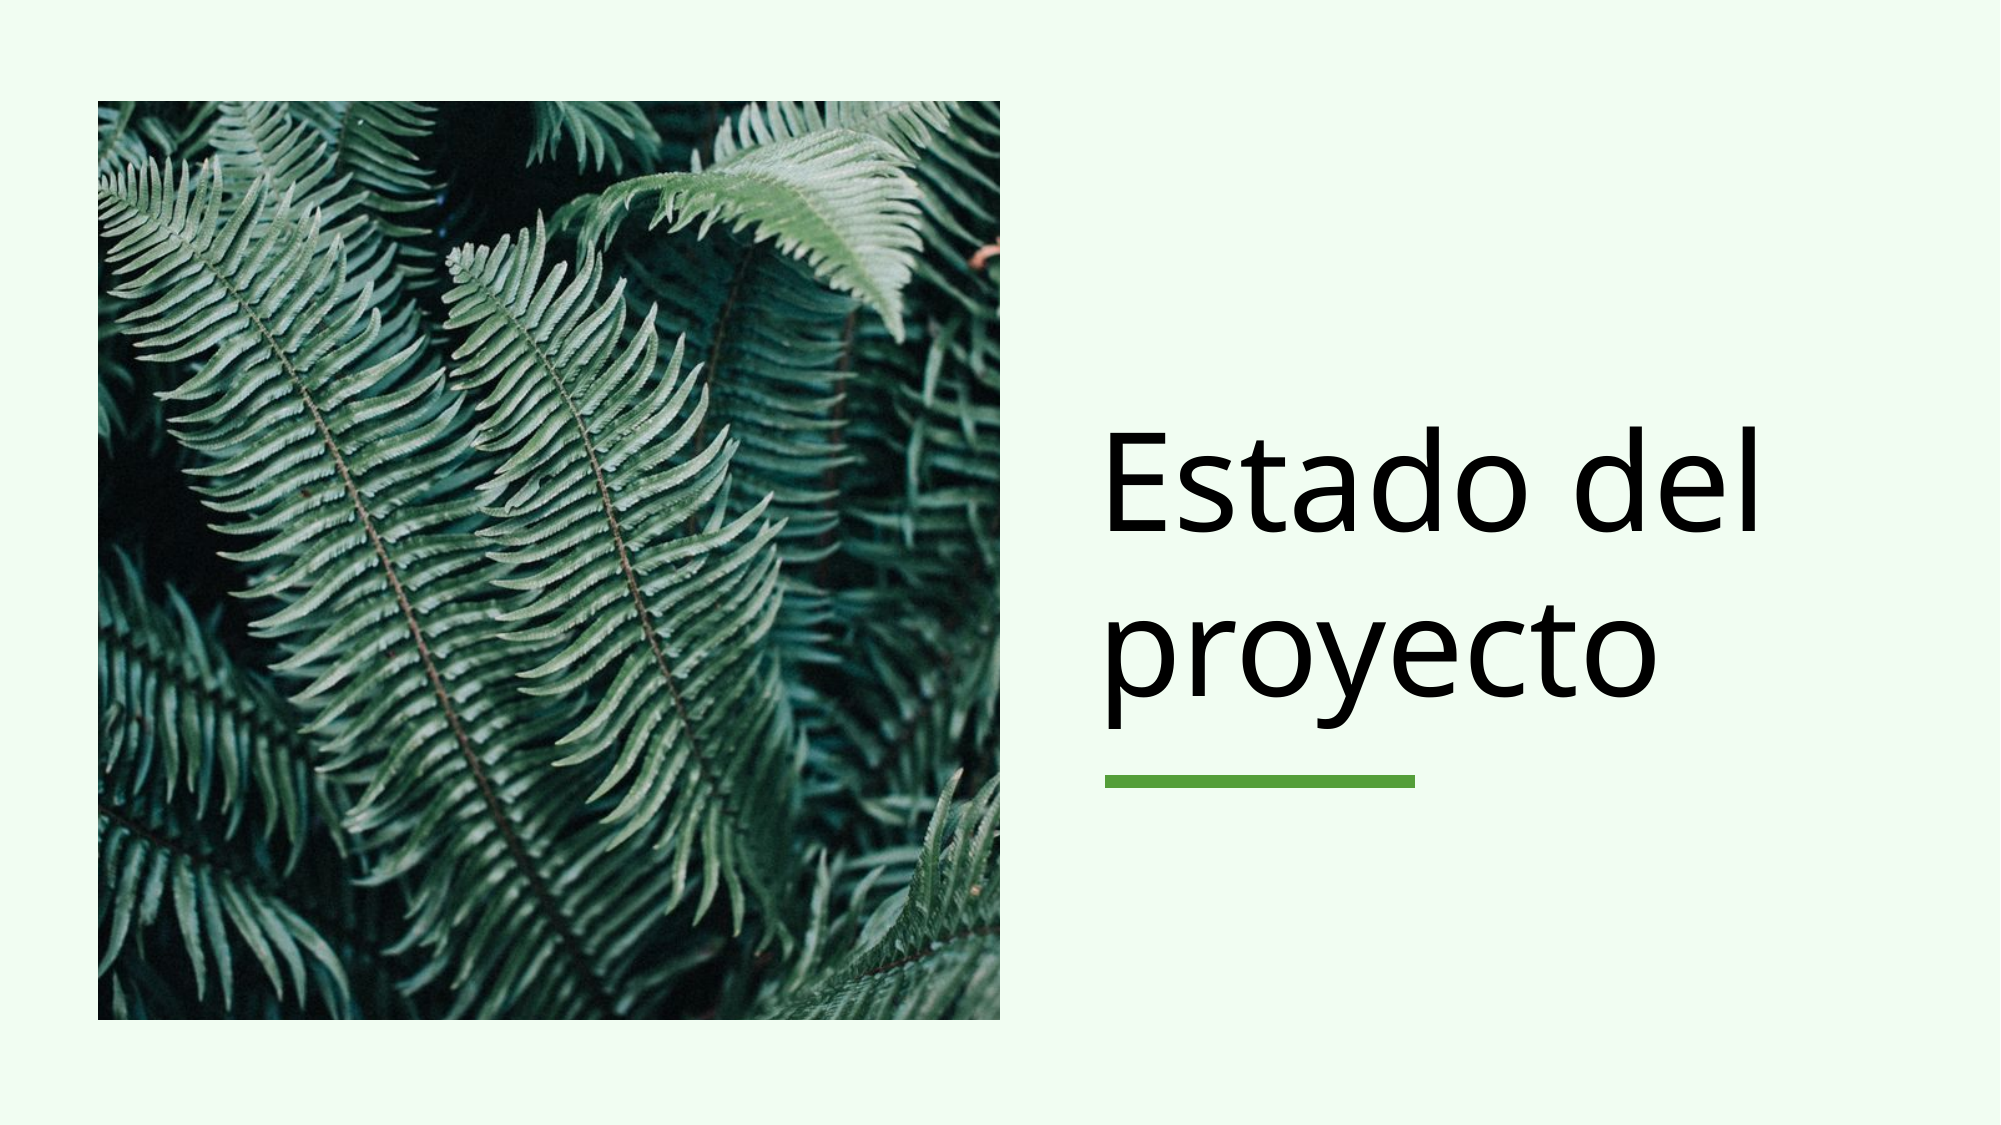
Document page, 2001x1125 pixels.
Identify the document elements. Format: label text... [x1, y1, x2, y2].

text_box Estado del proyecto [1082, 386, 1851, 731]
picture [97, 101, 1000, 1020]
